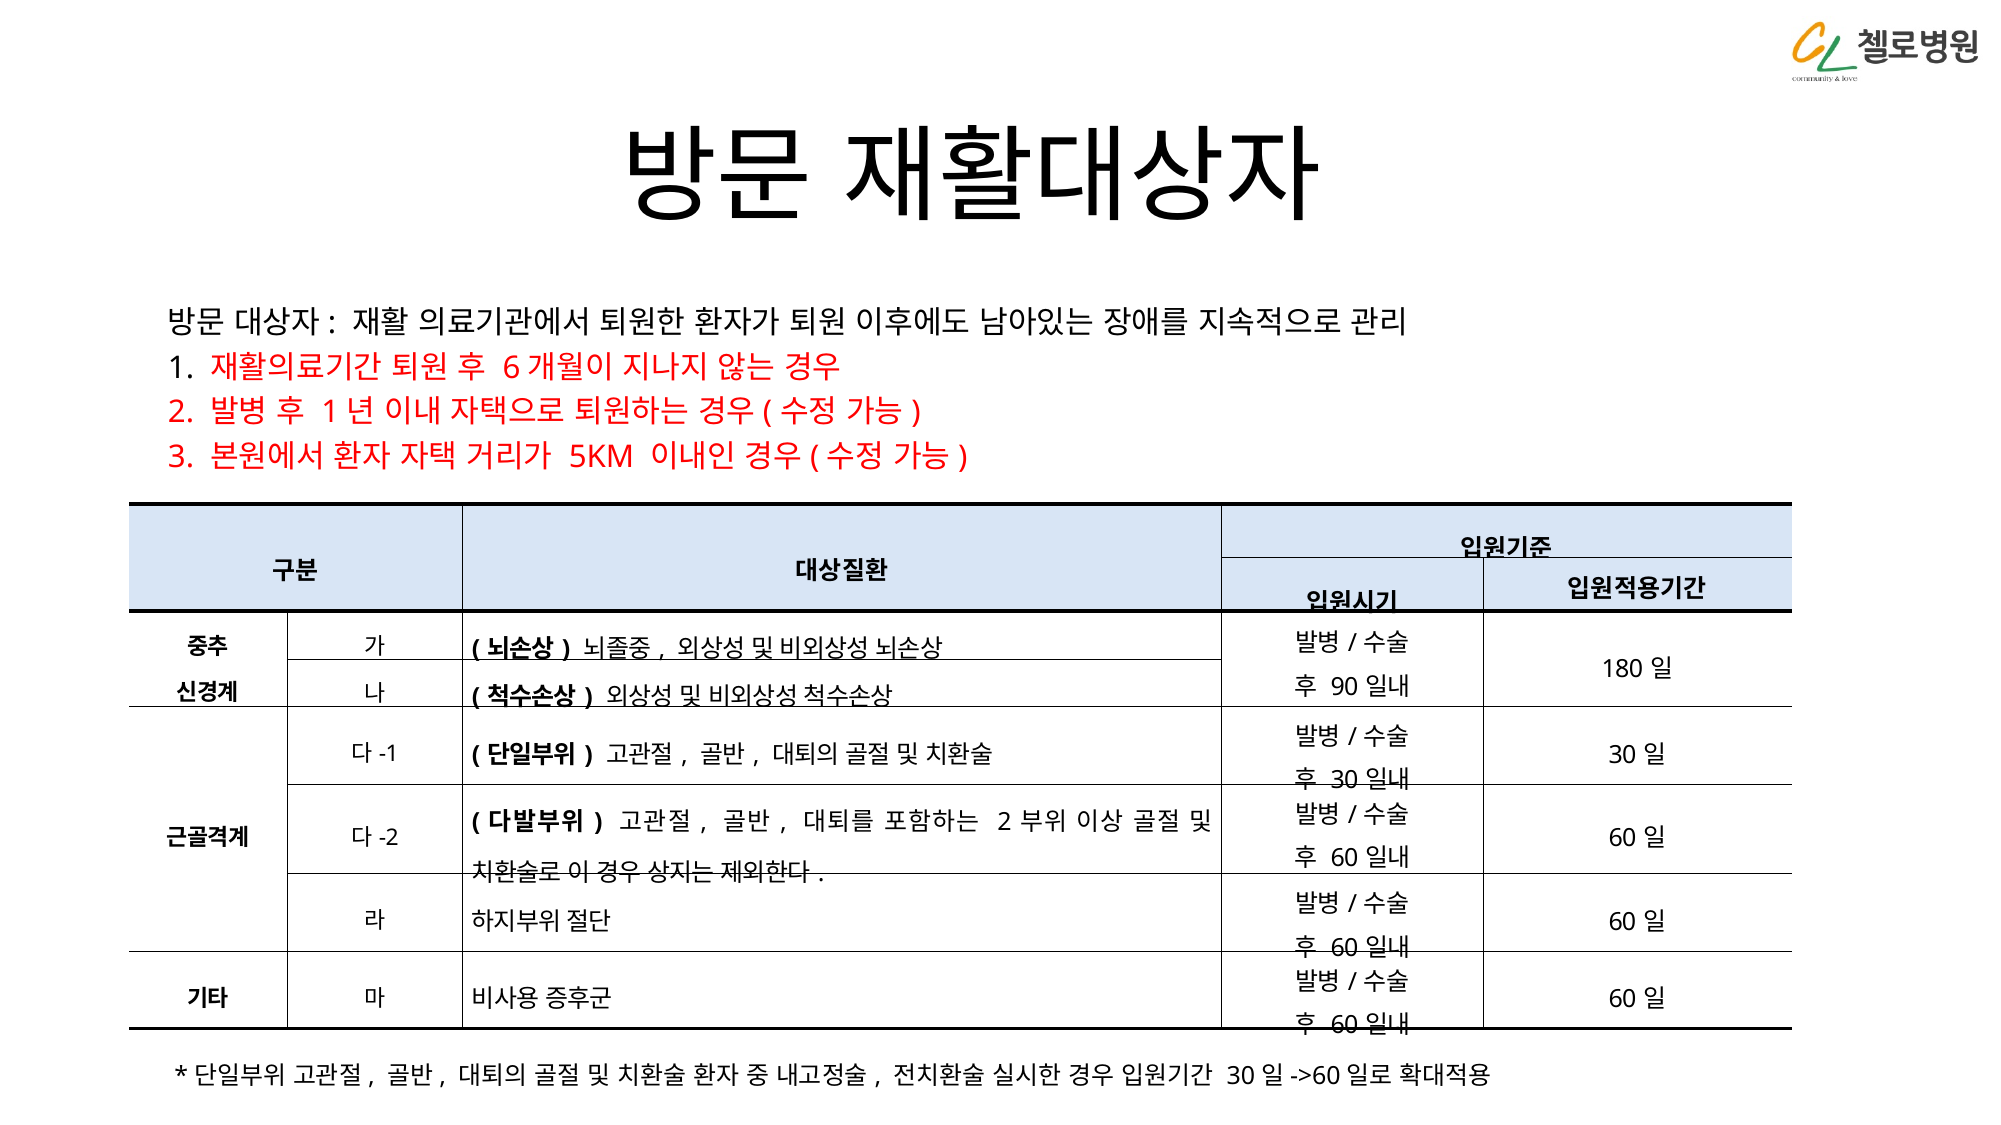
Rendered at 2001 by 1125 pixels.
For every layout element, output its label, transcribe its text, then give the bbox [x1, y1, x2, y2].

table_cell 발병/수술 후 60일내 [1222, 821, 1483, 873]
text_box [221, 760, 1888, 821]
table_cell (척수손상) 외상성 및 비외상성 척수손상 [463, 660, 1221, 706]
table_cell 60일 [1484, 821, 1792, 873]
table_cell 발병/수술 후 30일내 [1222, 707, 1483, 760]
table_cell 기타 [129, 952, 287, 1027]
table_cell 마 [288, 952, 462, 1027]
table_cell 발병/수술 후 60일내 [1222, 874, 1483, 951]
table_cell 입원시기 [1222, 558, 1483, 609]
table_cell 가 [288, 613, 462, 659]
table_cell 60일 [1484, 952, 1792, 1027]
table_header 구분 [129, 506, 462, 609]
text_box *단일부위 고관절, 골반, 대퇴의 골절 및 치환술 환자 중 내고정술, 전치환술 실시한 경우 입원기간 30일->60일로 확대적용 [153, 1046, 1820, 1097]
table_cell 입원적용기간 [1484, 558, 1792, 609]
text_box 방문 대상자: 재활 의료기관에서 퇴원한 환자가 퇴원 이후에도 남아있는 장애를 지속적으로 관리 1. 재활의료기간 퇴원 후 6개월이 지나지 않는 경우 2. 발병 후 1년 이내 자택으로 퇴원하는 경우(수정 가능) 3. 본원에서 환자 자택 거리가 5KM 이내인 경우(수정 가능) [153, 242, 1820, 482]
table_cell 발병/수술 후 90일내 [1222, 613, 1483, 706]
table_cell 발병/수술 후 60일내 [1222, 952, 1483, 1027]
table_cell 다-2 [288, 821, 462, 873]
table_cell (단일부위) 고관절, 골반, 대퇴의 골절 및 치환술 [463, 707, 1221, 760]
table_header 대상질환 [463, 506, 1221, 609]
table_cell 180일 [1484, 613, 1792, 706]
table_header 입원기준 [1222, 506, 1792, 557]
picture [1791, 16, 1984, 83]
table_cell 하지부위 절단 [463, 874, 1221, 951]
table_cell 라 [288, 874, 462, 951]
table_cell 나 [288, 660, 462, 706]
table_cell 비사용 증후군 [463, 952, 1221, 1027]
table_cell 30일 [1484, 707, 1792, 760]
table_cell 근골격계 [129, 707, 287, 951]
table_cell 60일 [1484, 874, 1792, 951]
table_cell (다발부위) 고관절, 골반, 대퇴를 포함하는 2부위 이상 골절 및 치환술로 이 경우 상지는 제외한다. [463, 821, 1221, 873]
table_cell 중추 신경계 [129, 613, 287, 706]
table_cell 다-1 [288, 707, 462, 760]
title 방문 재활대상자 [236, 64, 1737, 242]
table_cell (뇌손상) 뇌졸중, 외상성 및 비외상성 뇌손상 [463, 613, 1221, 659]
